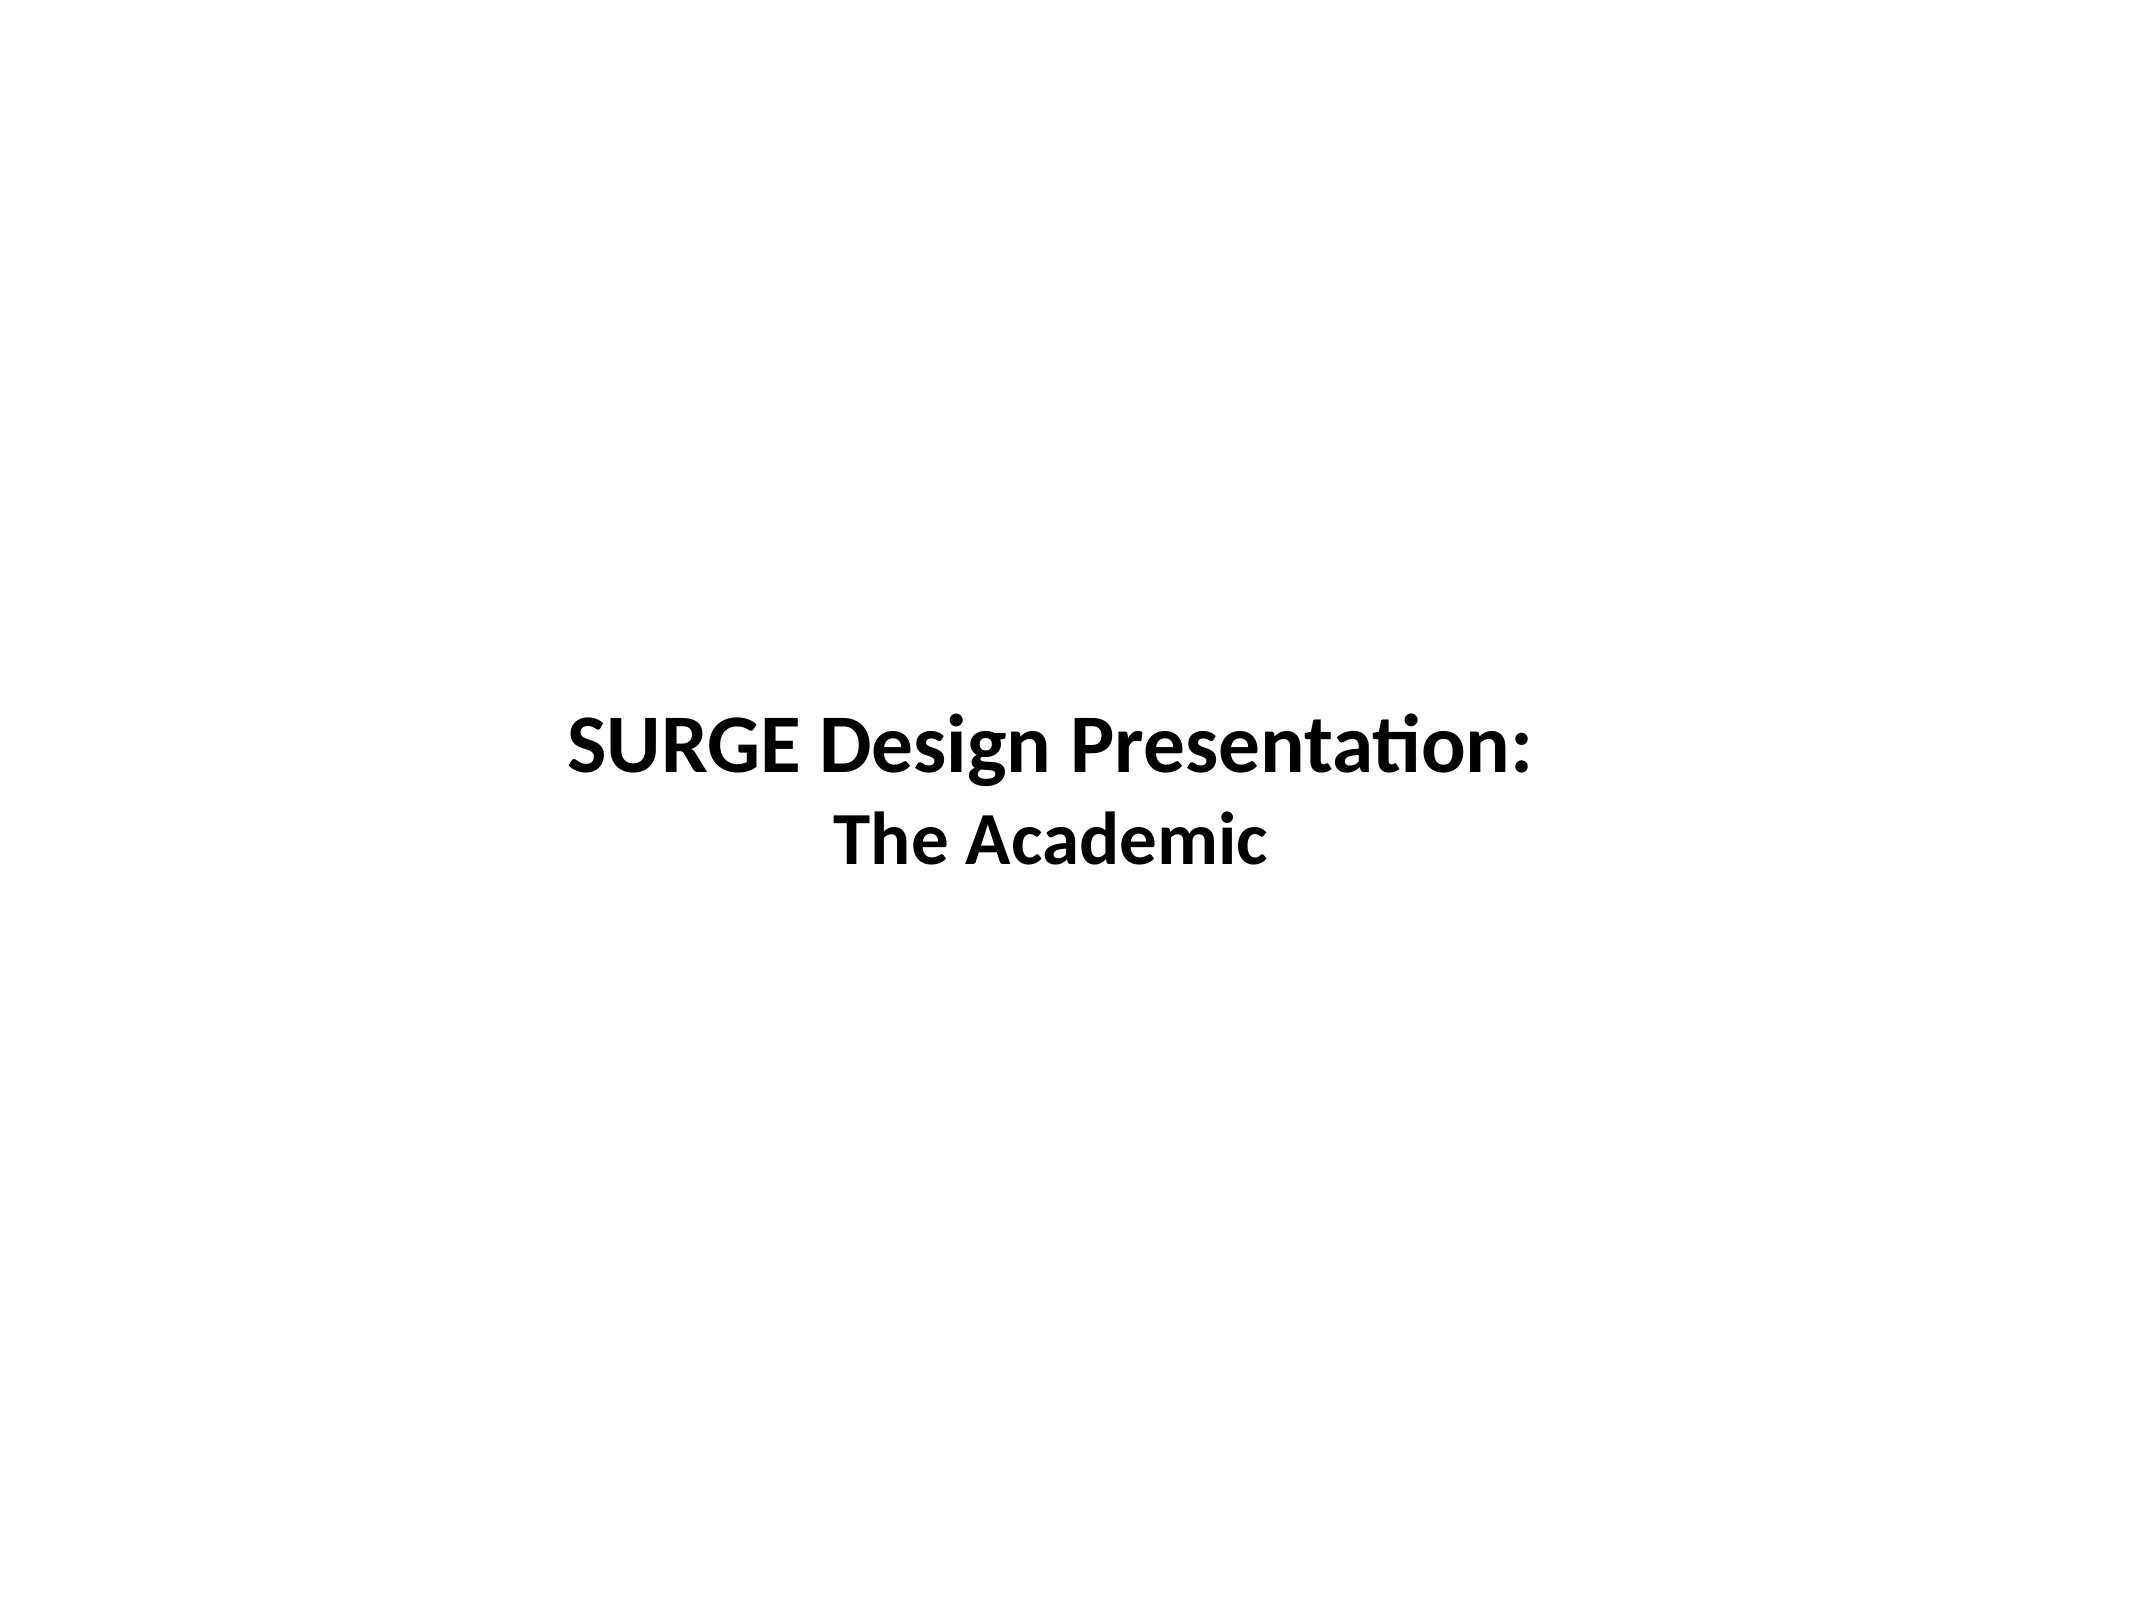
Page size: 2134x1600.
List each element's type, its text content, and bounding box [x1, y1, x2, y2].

text_box SURGE Design Presentation: The Academic [559, 681, 1543, 888]
